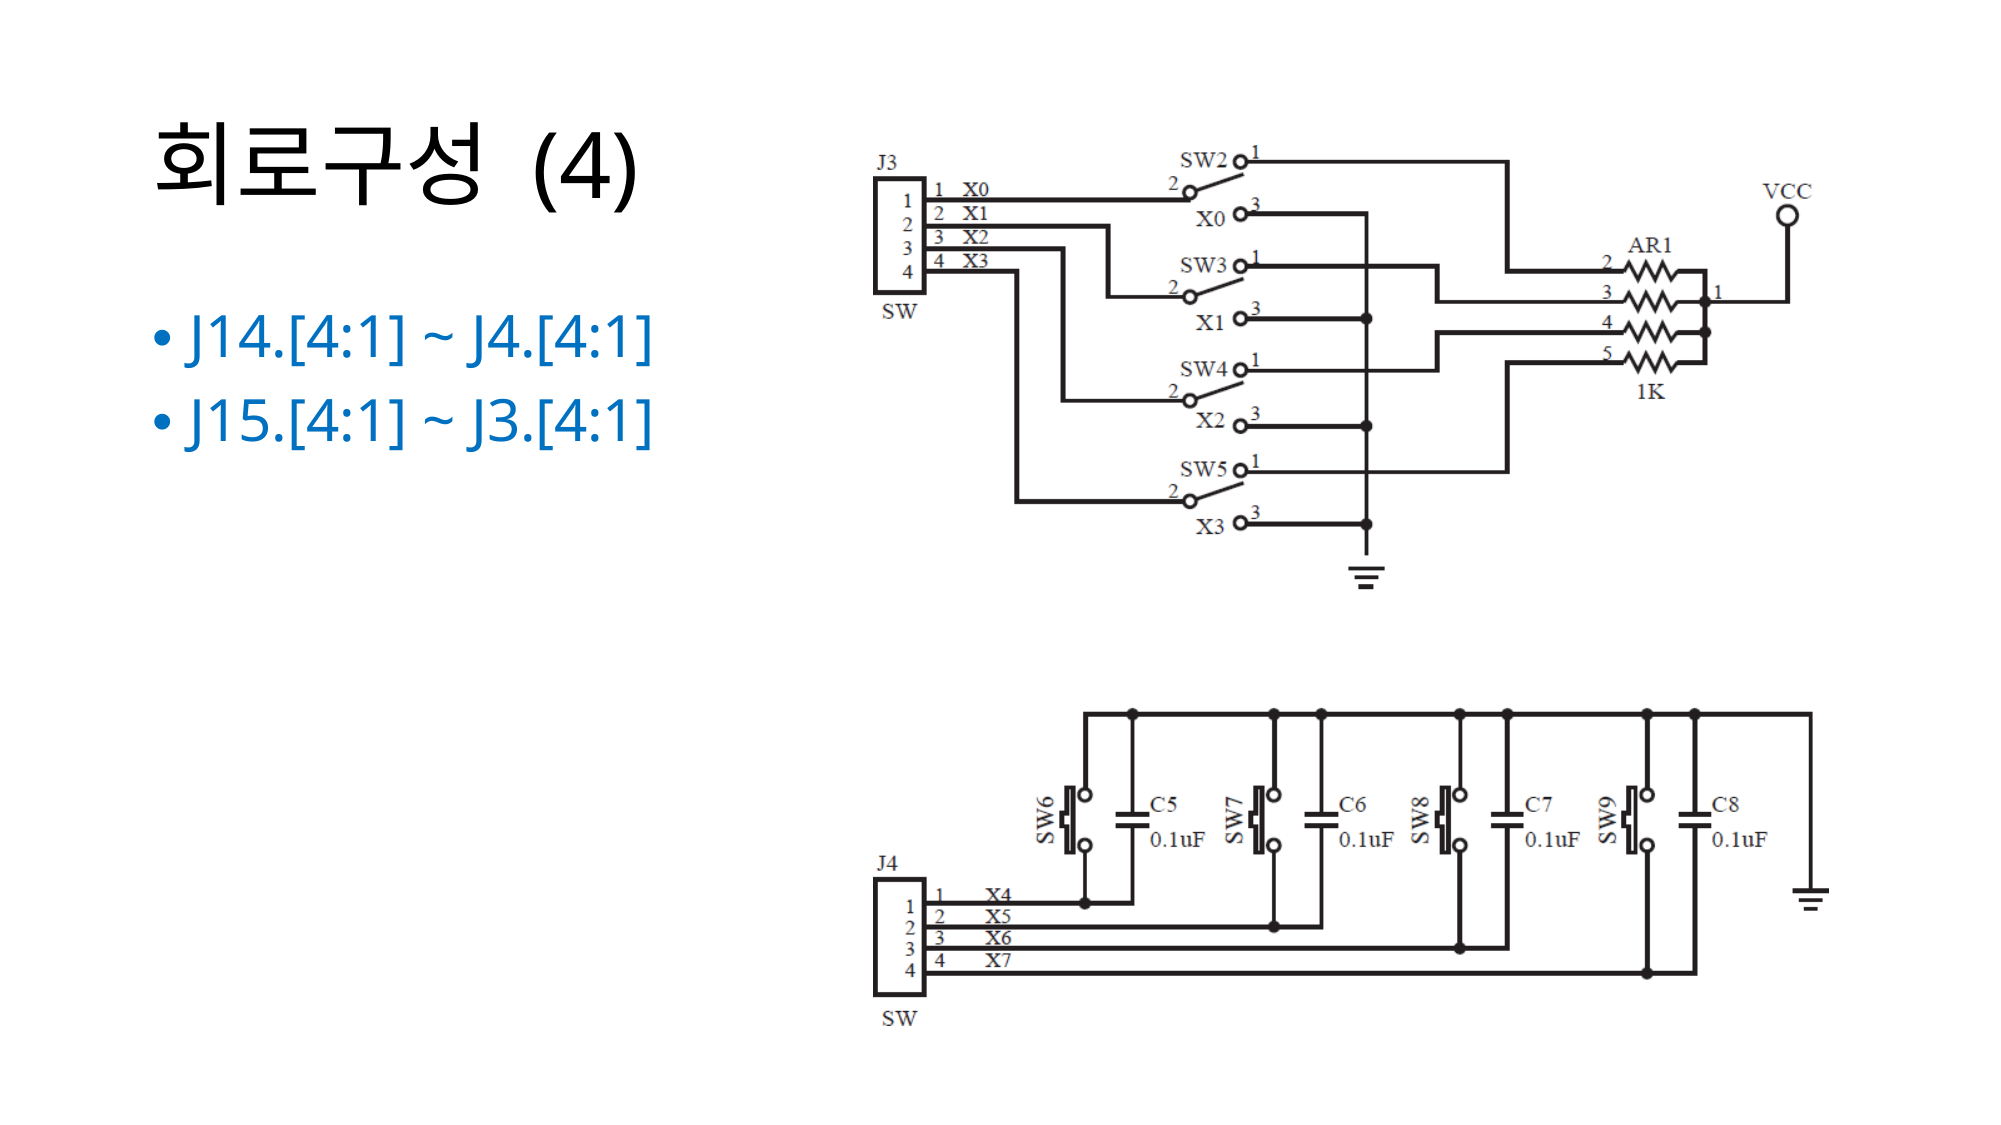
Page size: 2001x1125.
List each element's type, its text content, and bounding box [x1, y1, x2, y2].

text_box • J14.[4:1] ~ J4.[4:1] • J15.[4:1] ~ J3.[4:1] [150, 283, 663, 453]
picture [873, 145, 1829, 1026]
title 회로구성 (4) [150, 104, 661, 283]
